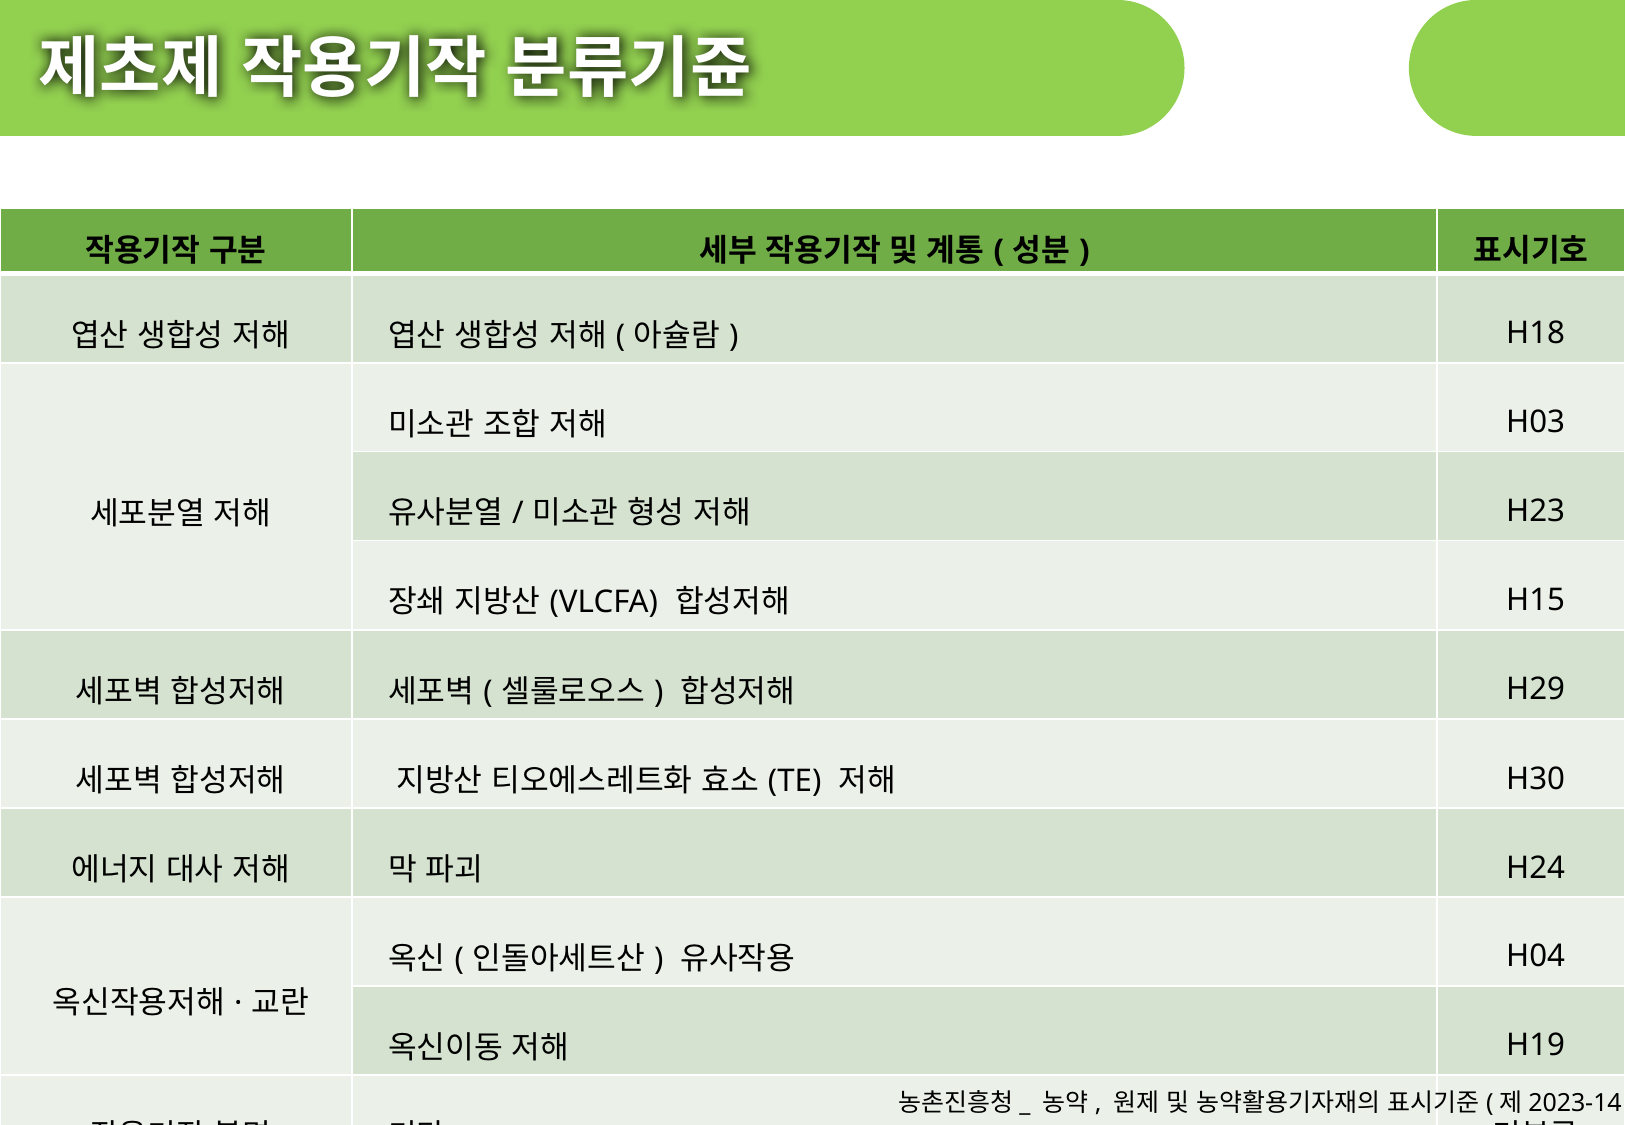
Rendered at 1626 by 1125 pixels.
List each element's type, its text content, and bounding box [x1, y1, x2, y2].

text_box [0, 0, 1625, 136]
table_cell 에너지 대사 저해 [1, 809, 351, 896]
table_cell H23 [1438, 452, 1624, 540]
table_header 작용기작 구분 [1, 209, 351, 271]
table_cell H03 [1438, 364, 1624, 451]
table_cell H29 [1438, 631, 1624, 718]
table_cell 세포벽 합성저해 [1, 720, 351, 807]
table_cell H30 [1438, 720, 1624, 807]
table_cell 장쇄 지방산(VLCFA) 합성저해 [353, 541, 1436, 629]
table_cell 옥신이동 저해 [353, 987, 1436, 1074]
table_cell H19 [1438, 987, 1624, 1074]
table_header 세부 작용기작 및 계통(성분) [353, 209, 1436, 271]
table_cell H15 [1438, 541, 1624, 629]
table_cell 지방산 티오에스레트화 효소(TE) 저해 [353, 720, 1436, 807]
table_cell H18 [1438, 276, 1624, 362]
table_cell 엽산 생합성 저해 [1, 276, 351, 362]
table_cell 옥신(인돌아세트산) 유사작용 [353, 898, 1436, 985]
table_cell H04 [1438, 898, 1624, 985]
table_cell H24 [1438, 809, 1624, 896]
text_box 농촌진흥청_ 농약, 원제 및 농약활용기자재의 표시기준(제2023-14호_2023.4.25) [883, 1079, 1625, 1125]
table_cell 미소관 조합 저해 [353, 364, 1436, 451]
table_cell 기타 [353, 1076, 1436, 1125]
table_cell 세포분열 저해 [1, 364, 351, 629]
table_cell 세포벽 합성저해 [1, 631, 351, 718]
table_cell 엽산 생합성 저해(아슐람) [353, 276, 1436, 362]
table_cell 옥신작용저해·교란 [1, 898, 351, 1074]
table_cell 막 파괴 [353, 809, 1436, 896]
table_cell 세포벽(셀룰로오스) 합성저해 [353, 631, 1436, 718]
table_cell 작용기작 불명 [1, 1076, 351, 1125]
table_cell 유사분열/미소관 형성 저해 [353, 452, 1436, 540]
table_header 표시기호 [1438, 209, 1624, 271]
